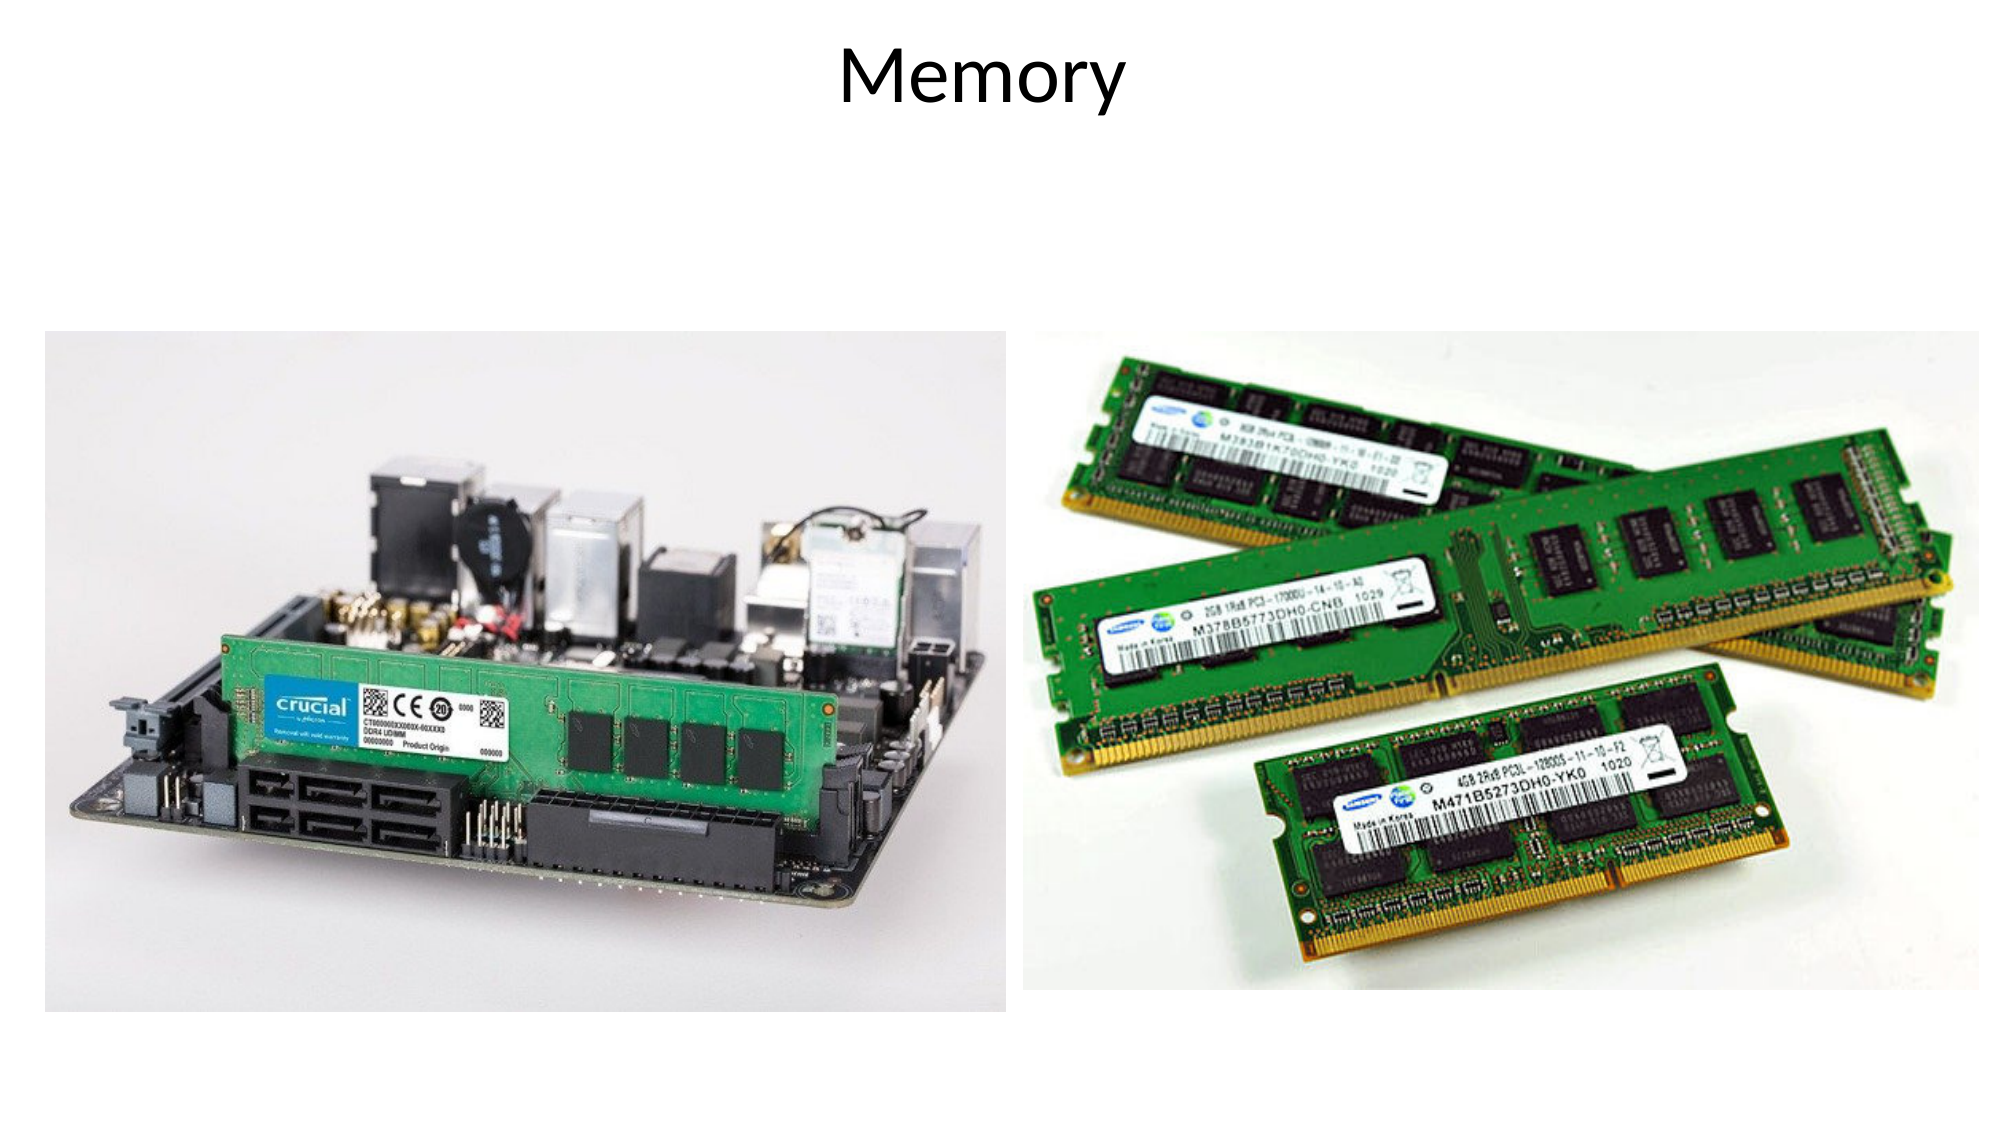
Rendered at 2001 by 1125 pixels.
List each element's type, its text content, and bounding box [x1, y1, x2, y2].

picture [45, 331, 1006, 1012]
picture [1023, 331, 1979, 990]
list Memory [4, 23, 1961, 265]
